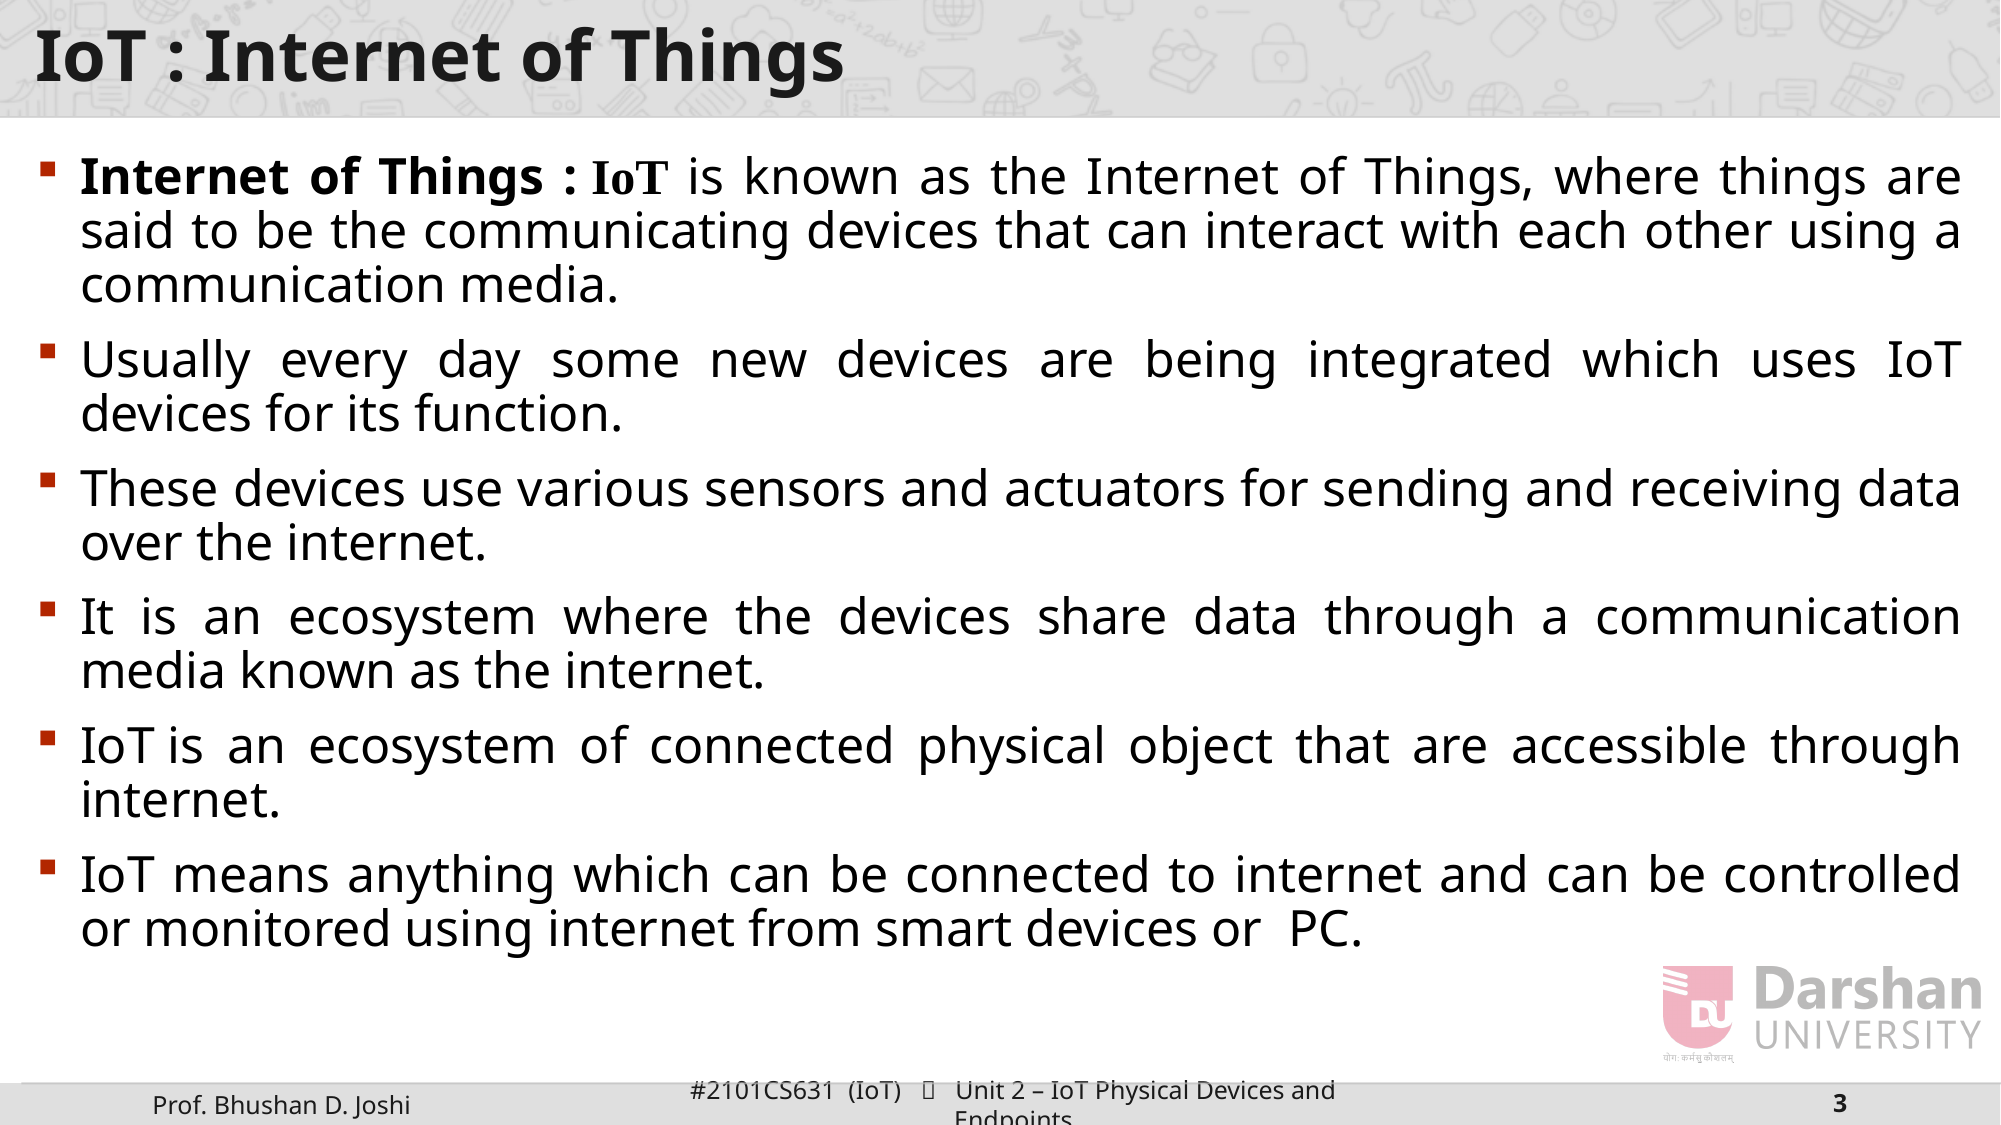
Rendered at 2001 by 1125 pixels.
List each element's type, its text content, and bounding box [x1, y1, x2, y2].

title IoT : Internet of Things [0, 0, 2000, 117]
list Internet of Things : IoT is known as the Internet of Things, where things are said to be the communicating devices that can interact with each other using a communication media. Usually every day some new devices are being integrated which uses IoT devices for its function. These devices use various sensors and actuators for sending and receiving data over the internet. It is an ecosystem where the devices share data through a communication media known as the internet. IoT is an ecosystem of connected physical object that are accessible through internet. IoT means anything which can be connected to internet and can be controlled or monitored using internet from smart devices or PC. [21, 143, 1979, 1061]
